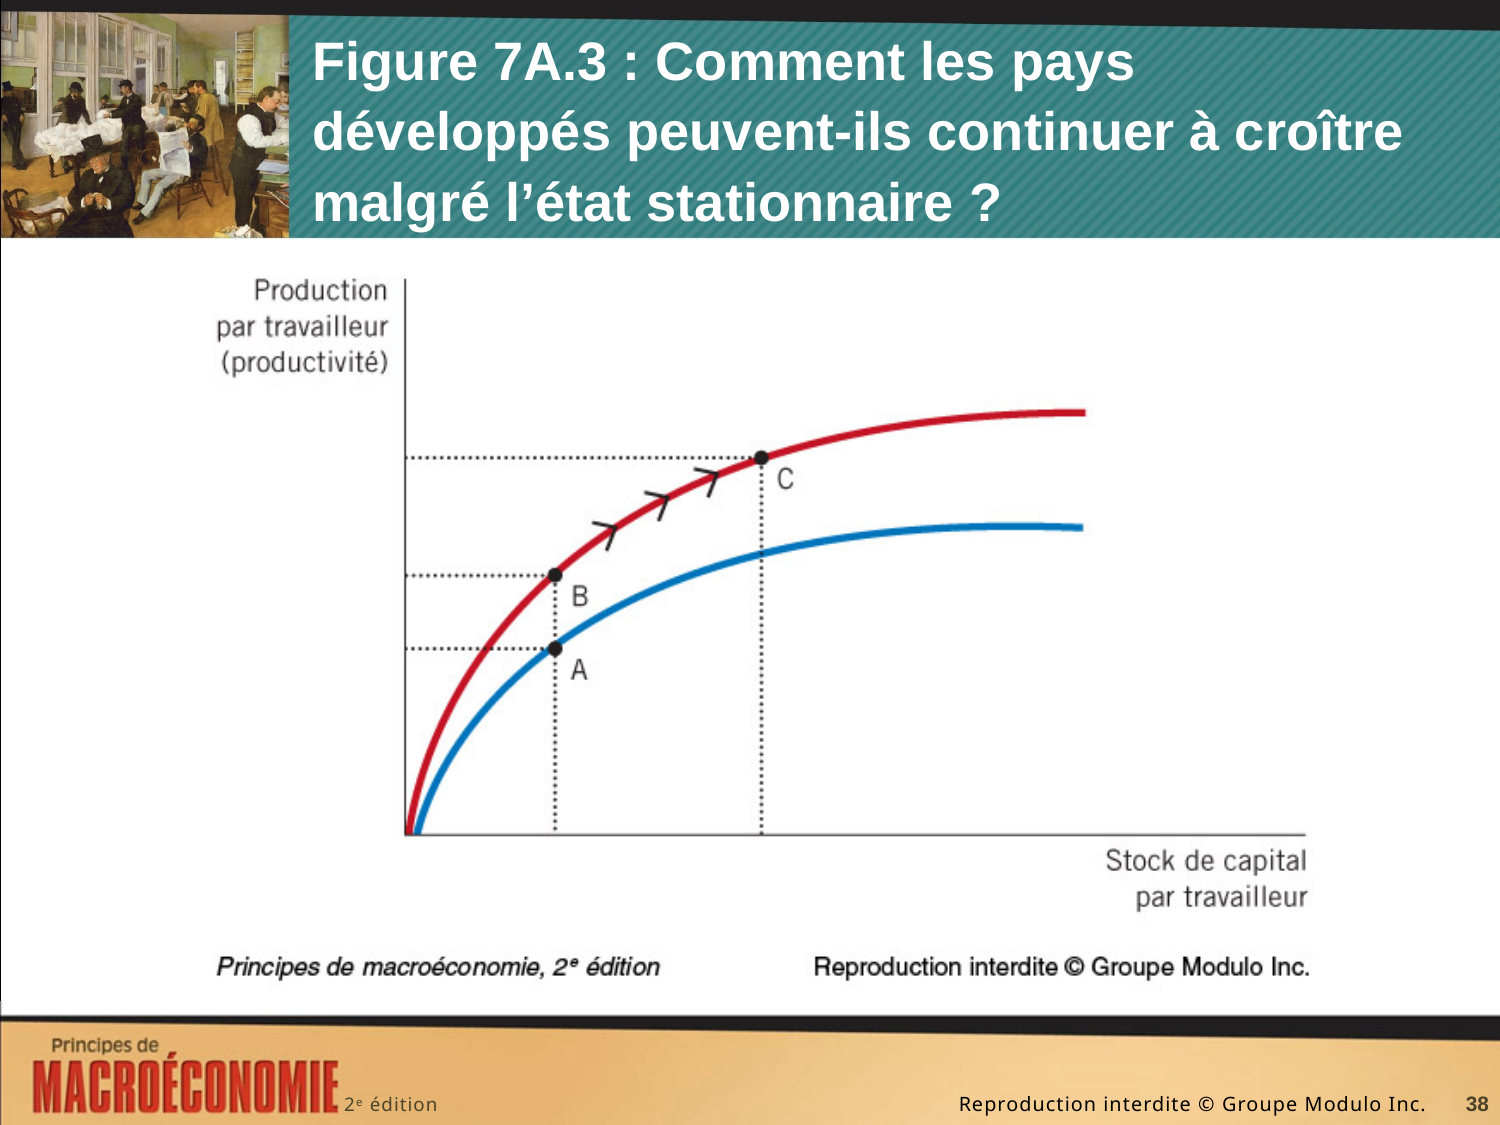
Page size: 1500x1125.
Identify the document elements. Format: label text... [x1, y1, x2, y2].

picture [0, 0, 1500, 1125]
title Figure 7A.3 : Comment les pays développés peuvent-ils continuer à croître malgré l’état stationnaire ? [312, 49, 1439, 241]
slide_number 38 [1417, 1070, 1489, 1125]
picture [1412, 1102, 1417, 1110]
